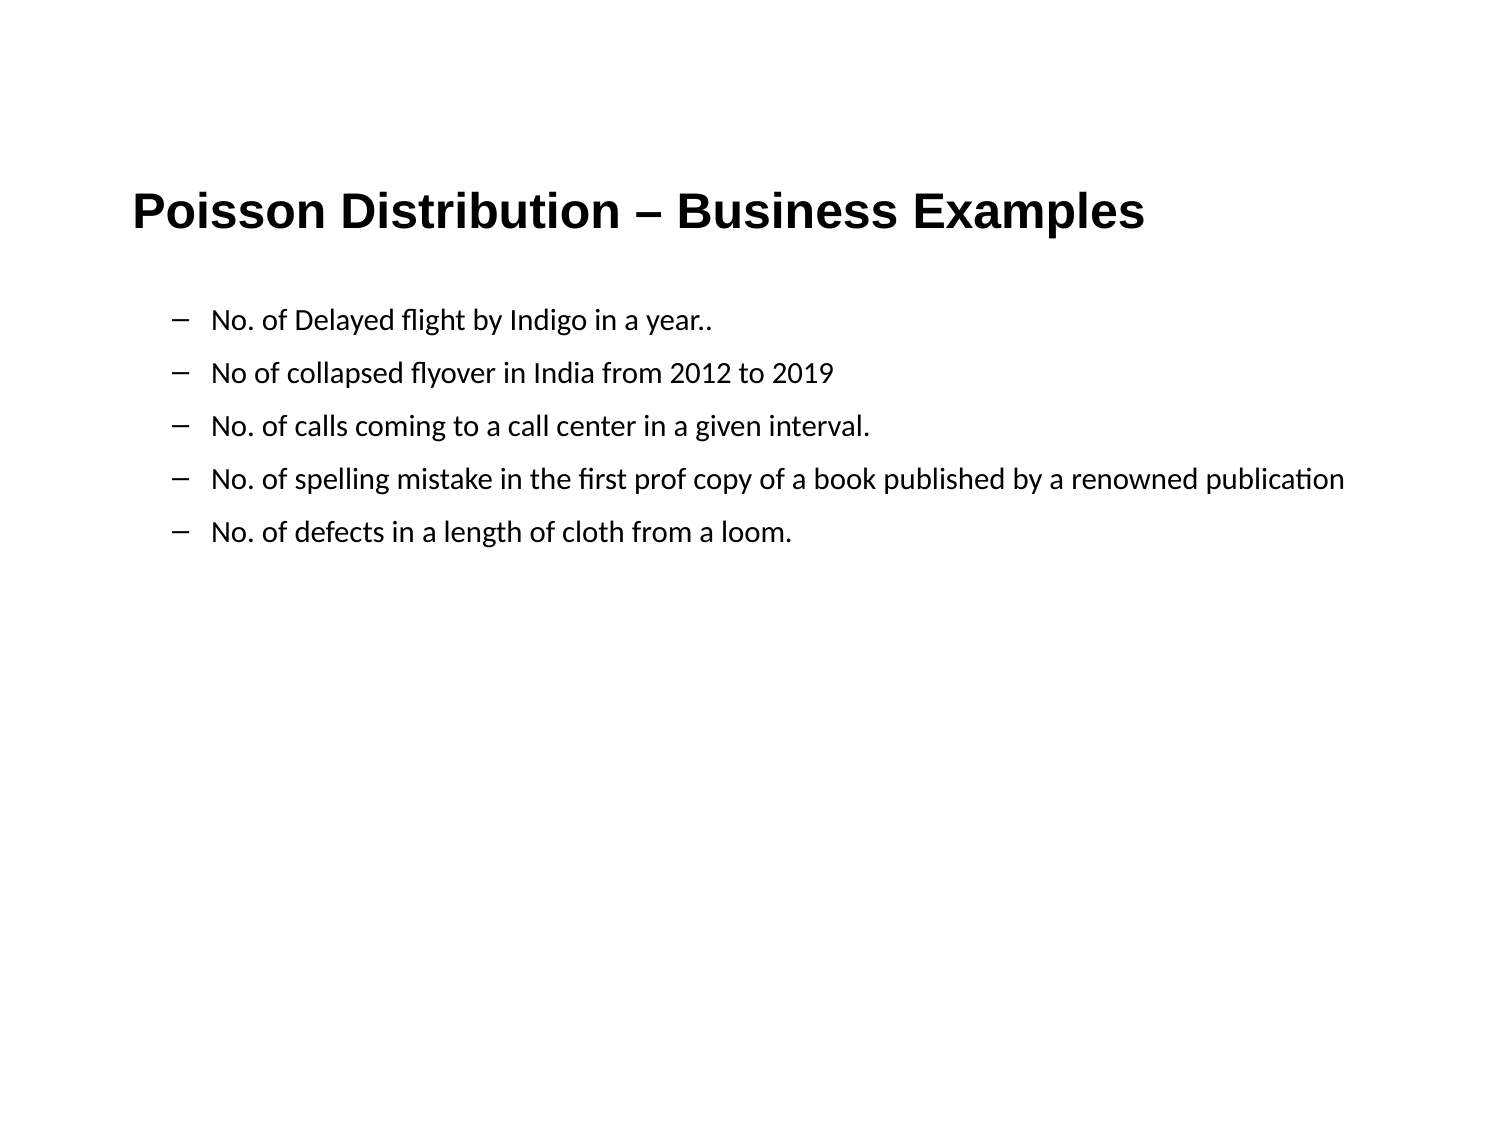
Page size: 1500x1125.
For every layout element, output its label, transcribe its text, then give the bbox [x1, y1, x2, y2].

text_box Poisson Distribution – Business Examples [117, 170, 1162, 246]
list No. of Delayed flight by Indigo in a year.. No of collapsed flyover in India from 2012 to 2019 No. of calls coming to a call center in a given interval. No. of spelling mistake in the first prof copy of a book published by a renowned publication No. of defects in a length of cloth from a loom. [94, 291, 1389, 565]
